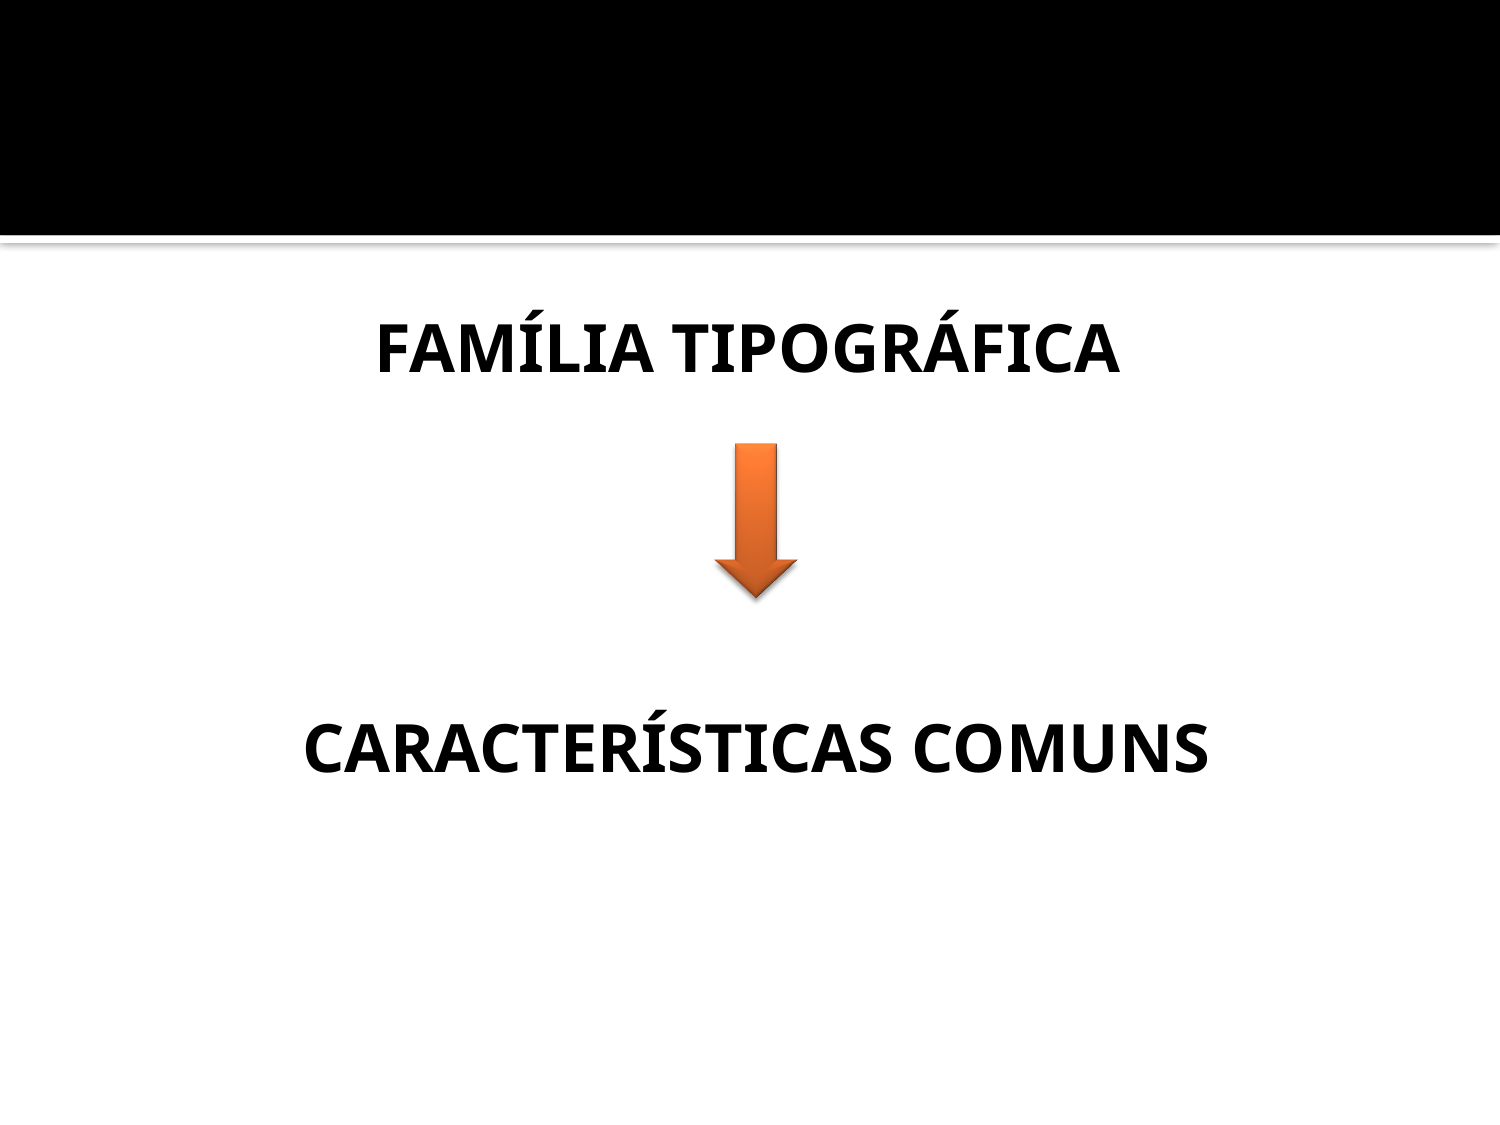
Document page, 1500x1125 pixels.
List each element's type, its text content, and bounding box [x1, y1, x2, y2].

list FAMÍLIA TIPOGRÁFICA CARACTERÍSTICAS COMUNS [75, 291, 1425, 1050]
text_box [705, 438, 807, 612]
